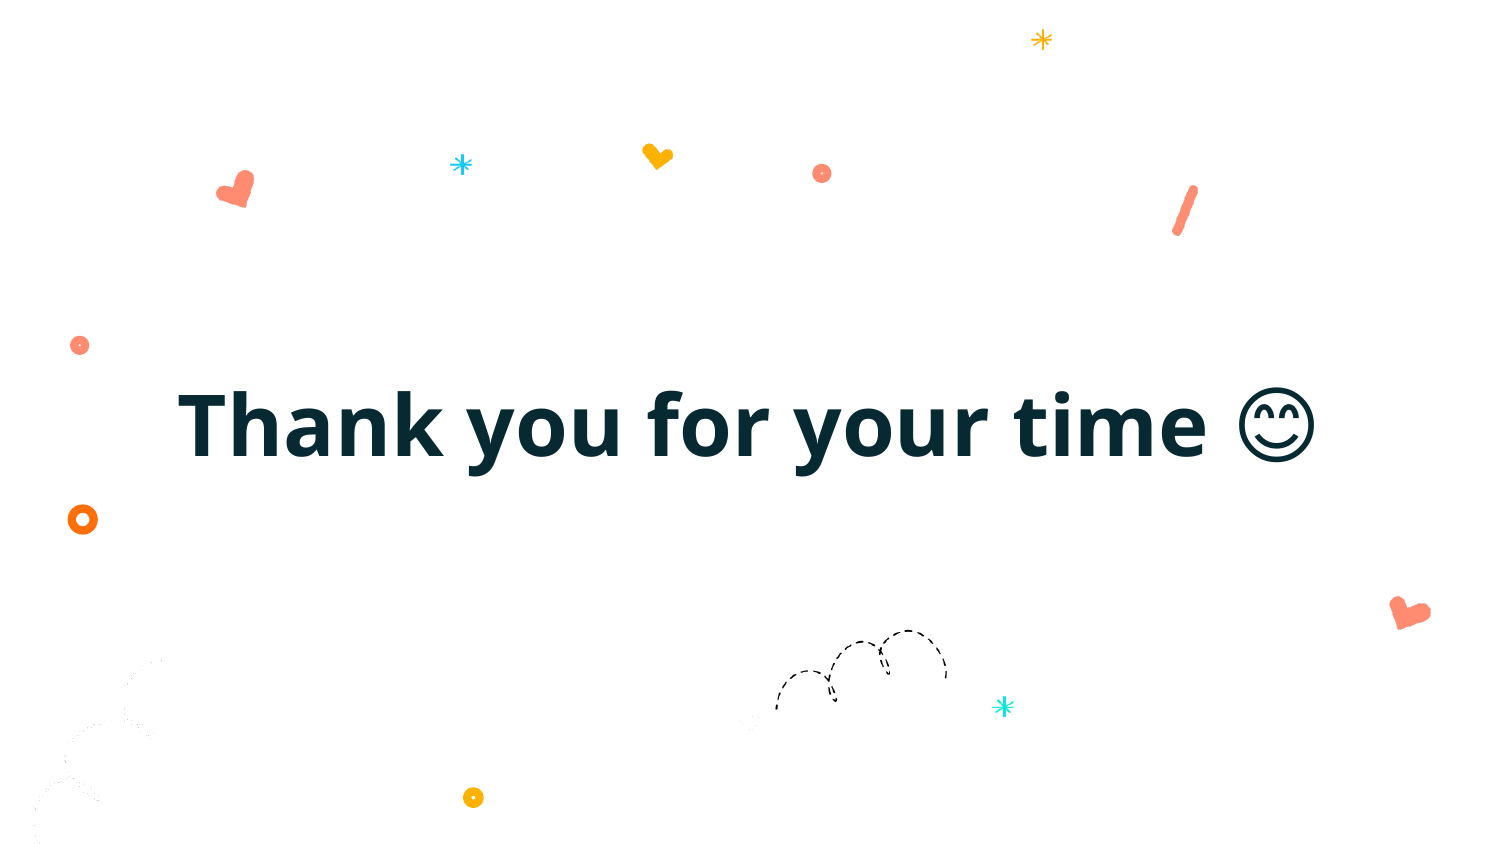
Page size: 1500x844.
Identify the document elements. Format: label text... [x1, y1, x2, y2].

picture [739, 714, 759, 730]
picture [450, 154, 472, 175]
picture [32, 659, 187, 844]
picture [775, 629, 947, 710]
picture [216, 169, 254, 208]
picture [1389, 596, 1431, 630]
title Thank you for your time 😊 [86, 362, 1413, 482]
picture [992, 696, 1014, 717]
picture [1031, 29, 1052, 50]
picture [642, 143, 673, 170]
picture [1172, 185, 1198, 236]
